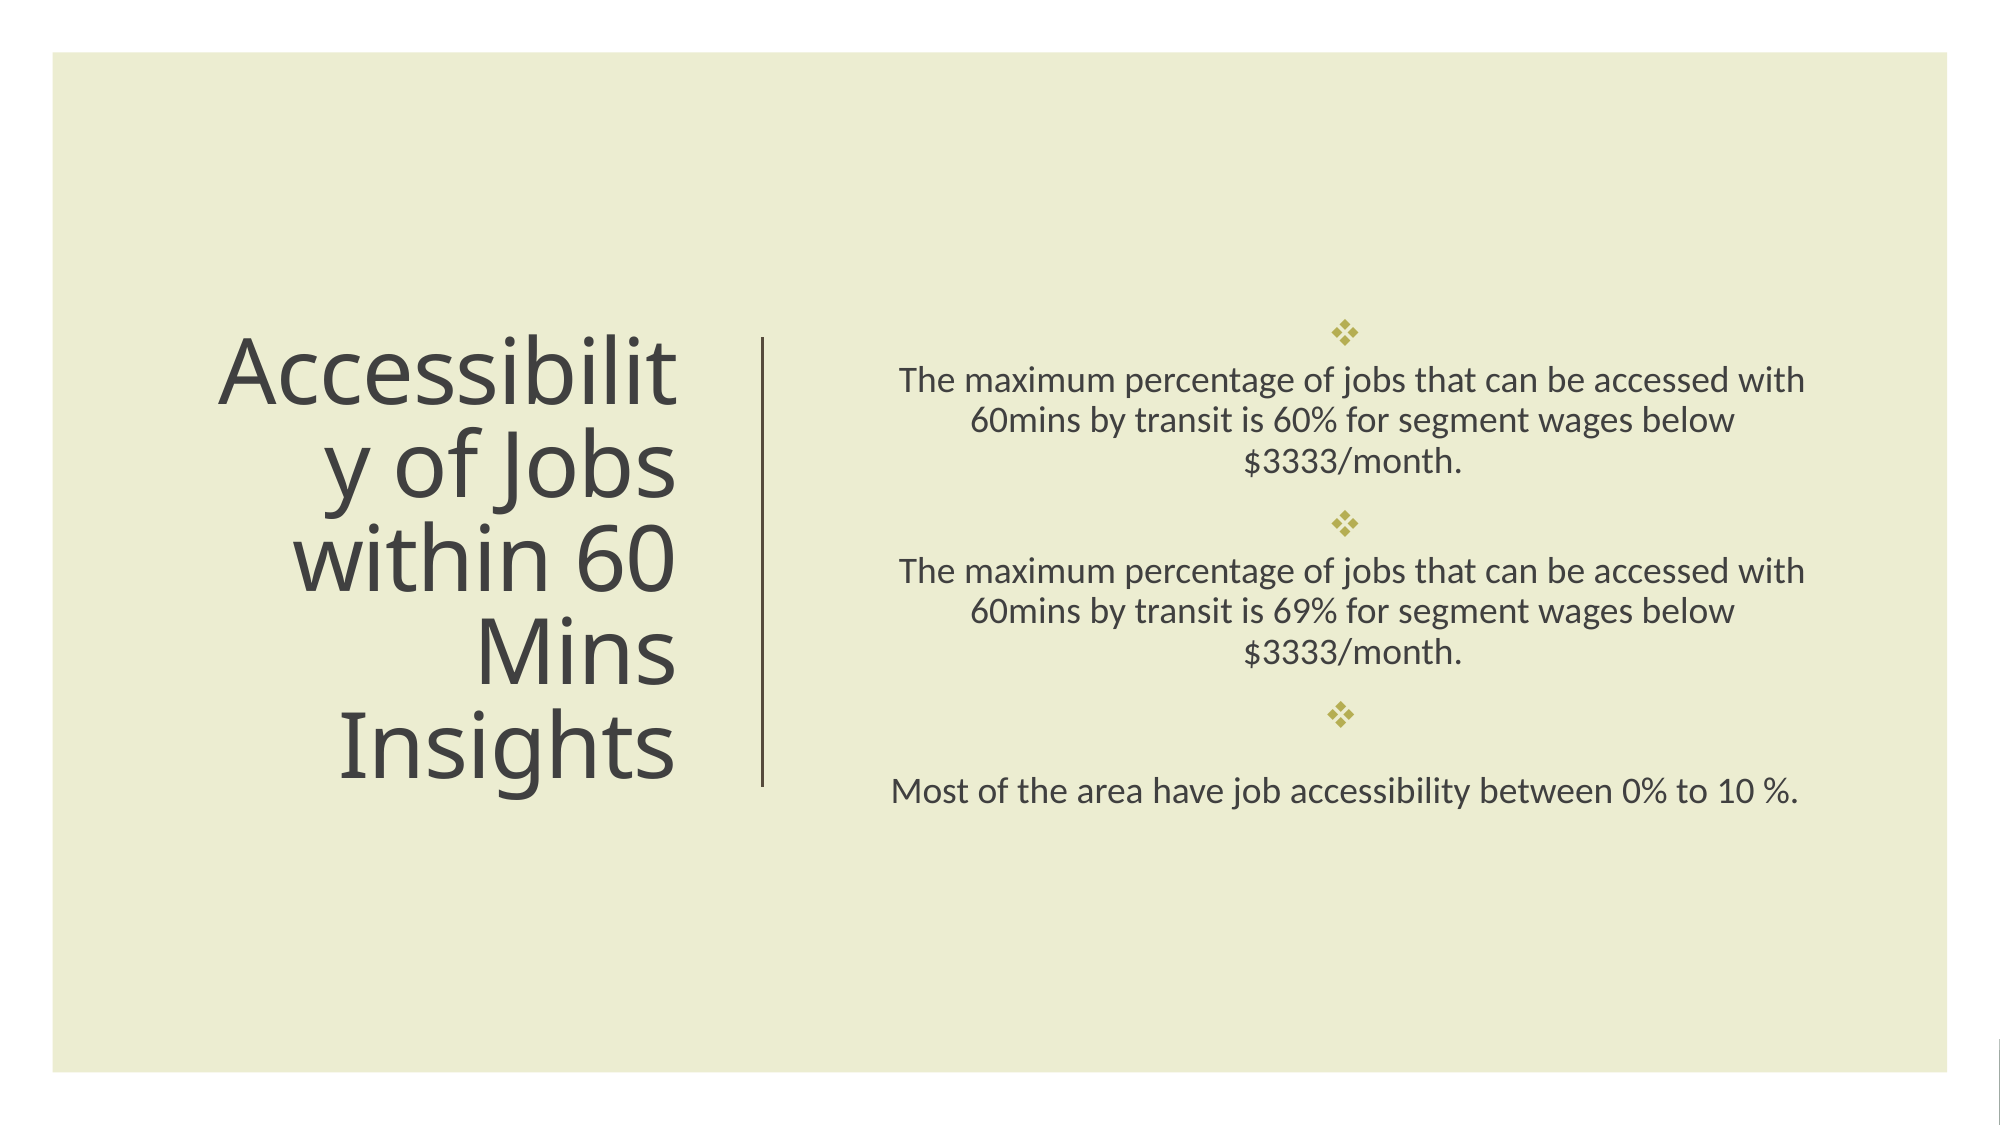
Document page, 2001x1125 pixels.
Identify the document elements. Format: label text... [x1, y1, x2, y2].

list The maximum percentage of jobs that can be accessed with 60mins by transit is 60% for segment wages below $3333/month. The maximum percentage of jobs that can be accessed with 60mins by transit is 69% for segment wages below $3333/month. Most of the area have job accessibility between 0% to 10 %. [842, 158, 1849, 969]
title Accessibility of Jobs within 60 Mins Insights [158, 158, 693, 969]
text_box [0, 0, 2000, 1125]
text_box [51, 51, 1948, 1074]
